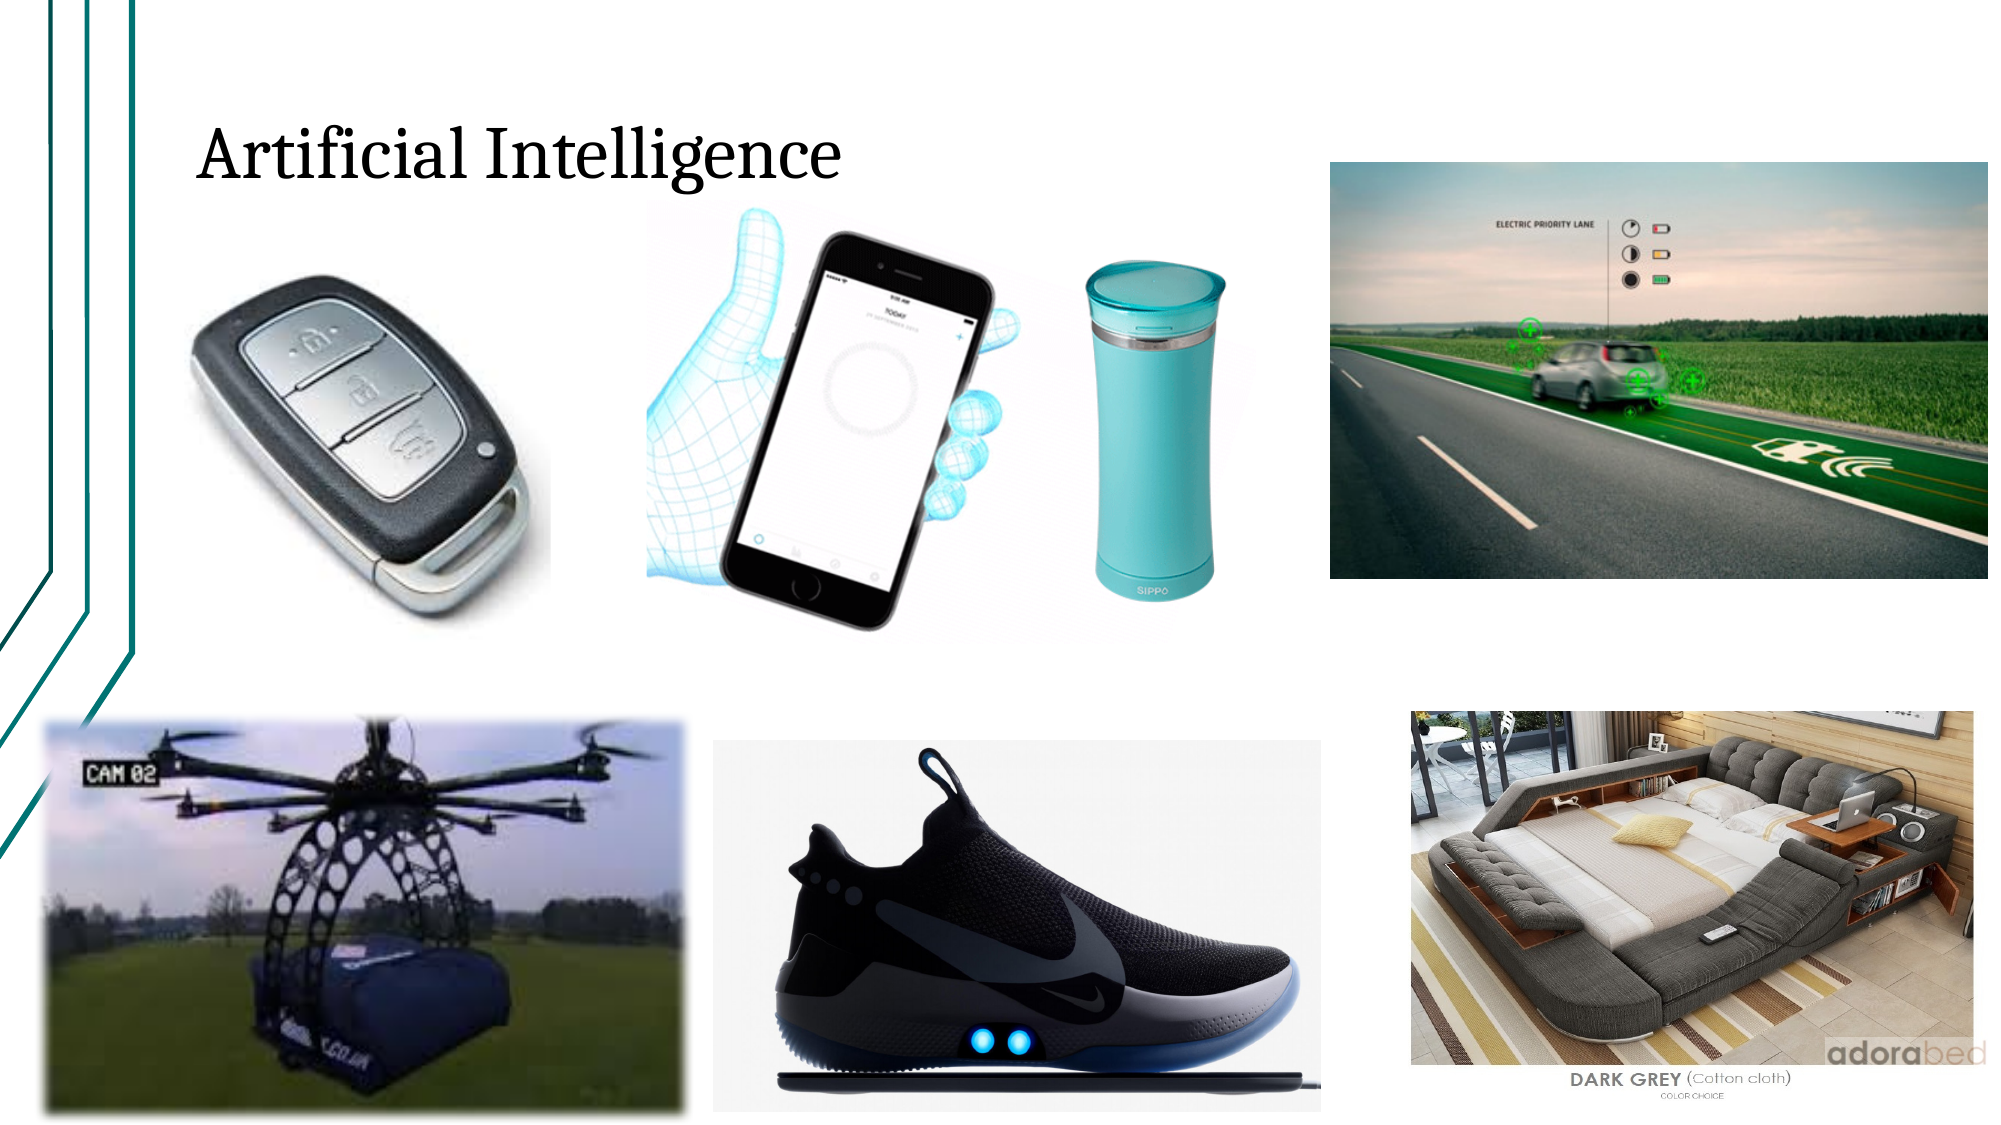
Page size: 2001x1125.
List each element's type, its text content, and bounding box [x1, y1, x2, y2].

picture [1396, 711, 1989, 1105]
title Artificial Intelligence [176, 4, 1877, 205]
picture [646, 200, 1257, 644]
picture [176, 272, 552, 643]
picture [713, 740, 1321, 1113]
picture [1330, 161, 1989, 580]
picture [33, 711, 694, 1125]
